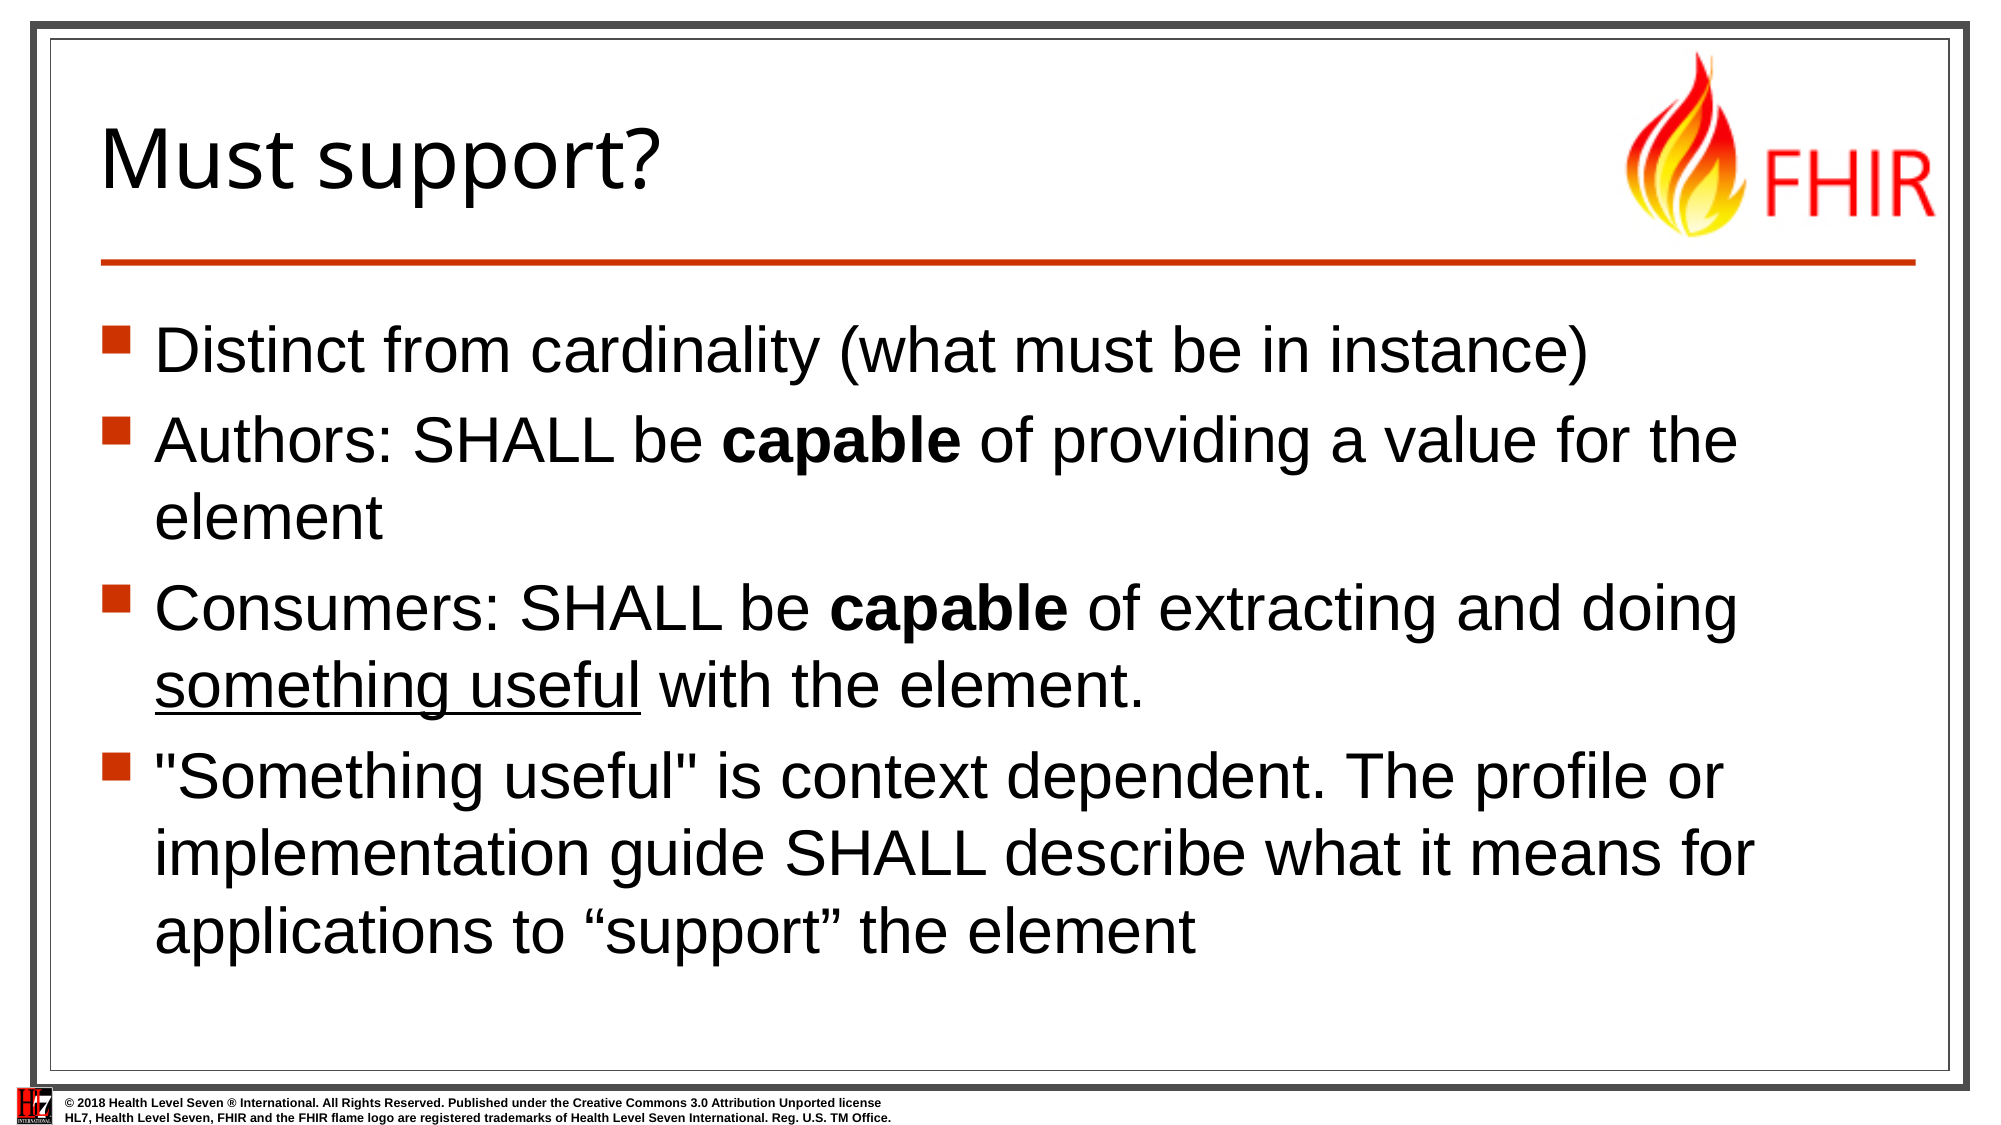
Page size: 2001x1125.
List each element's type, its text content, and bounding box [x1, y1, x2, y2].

picture [16, 1087, 53, 1125]
title Must support? [83, 77, 1614, 213]
list Distinct from cardinality (what must be in instance) Authors: SHALL be capable of providing a value for the element Consumers: SHALL be capable of extracting and doing something useful with the element. "Something useful" is context dependent. The profile or implementation guide SHALL describe what it means for applications to “support” the element [83, 299, 1917, 1026]
picture [1613, 41, 1948, 247]
